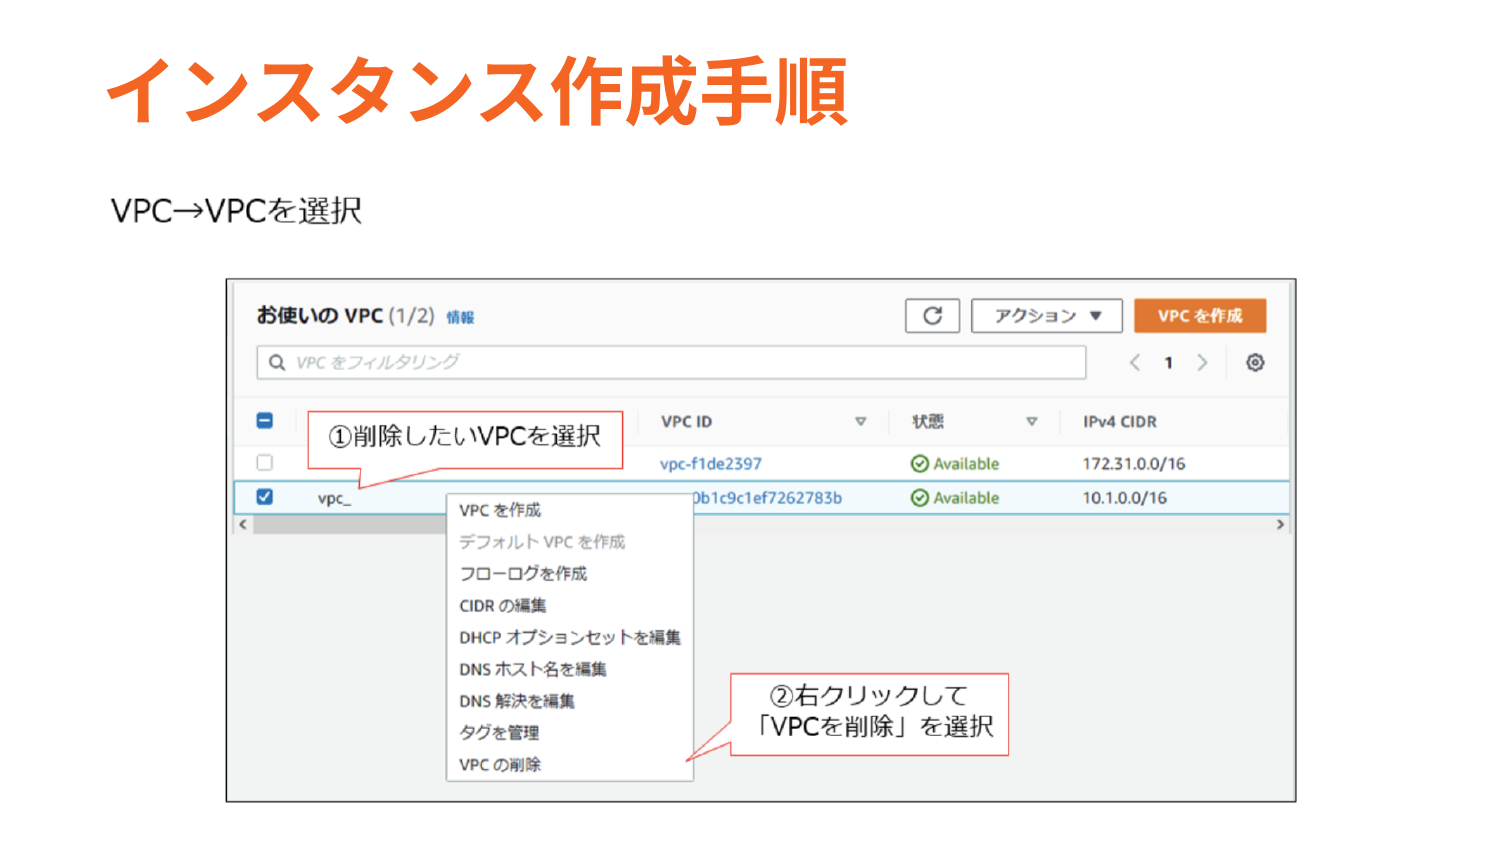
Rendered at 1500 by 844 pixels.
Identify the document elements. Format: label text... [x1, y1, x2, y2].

picture [99, 180, 1319, 819]
title インスタンス作成手順 [87, 29, 1077, 156]
